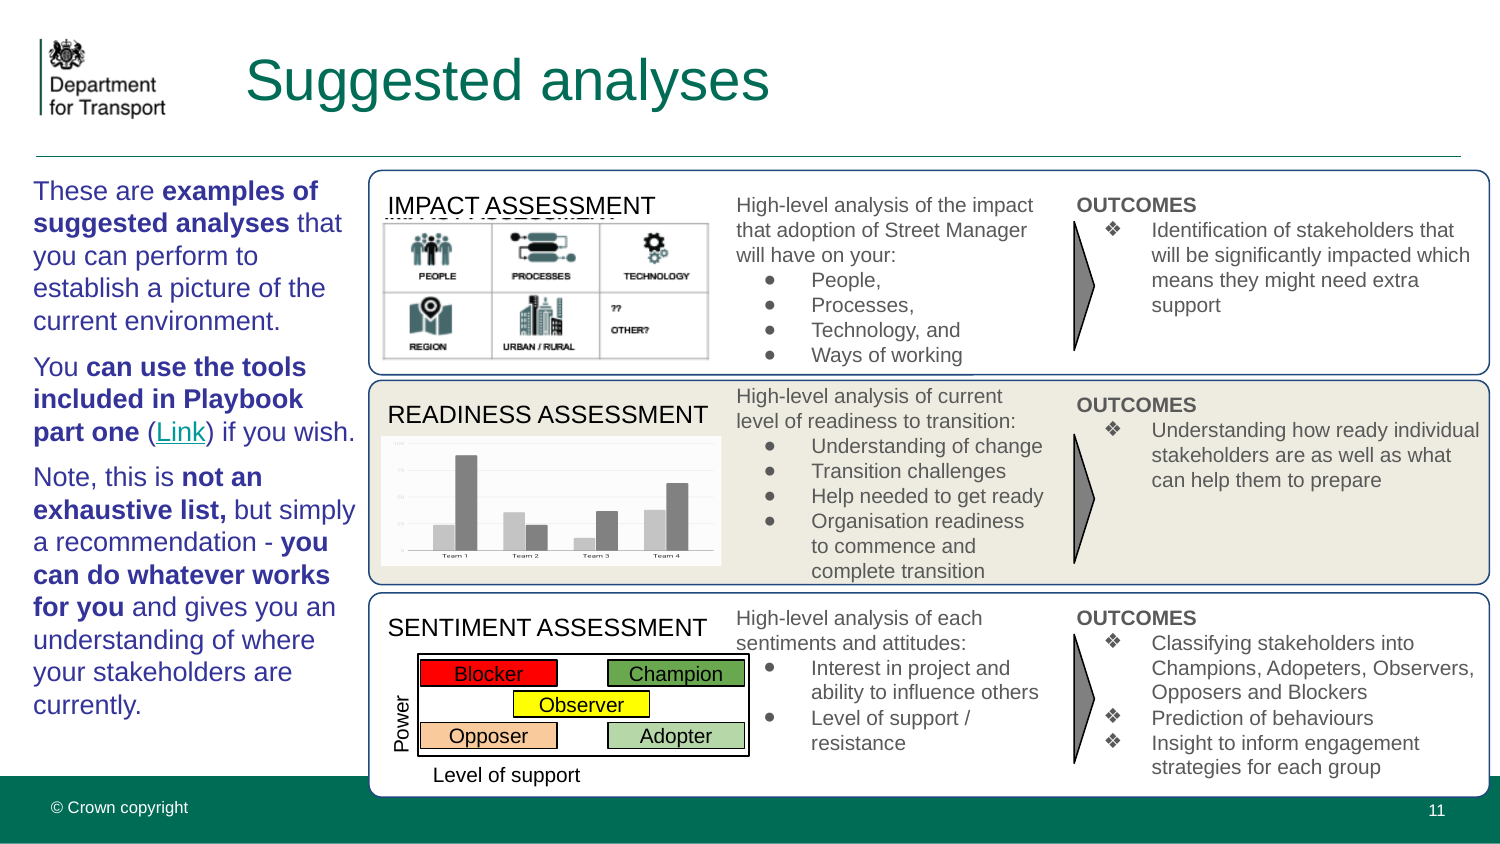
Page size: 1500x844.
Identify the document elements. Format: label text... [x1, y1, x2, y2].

text_box Opposer [420, 722, 557, 749]
text_box High-level analysis of each sentiments and attitudes: Interest in project and ability to influence others Level of support / resistance [721, 589, 1075, 819]
text_box OUTCOMES Identification of stakeholders that will be significantly impacted which means they might need extra support [1061, 176, 1499, 375]
text_box [265, 36, 412, 83]
text_box Level of support [417, 761, 683, 788]
text_box READINESS ASSESSMENT [371, 380, 721, 585]
picture [35, 35, 179, 123]
text_box [1074, 634, 1095, 764]
text_box [1074, 434, 1095, 564]
picture [380, 218, 713, 363]
text_box Power [387, 645, 414, 769]
list These are examples of suggested analyses that you can perform to establish a picture of the current environment. You can use the tools included in Playbook part one (Link) if you wish. Note, this is not an exhaustive list, but simply a recommendation - you can do whatever works for you and gives you an understanding of where your stakeholders are currently. [18, 158, 371, 769]
text_box Adopter [608, 722, 745, 749]
text_box OUTCOMES Classifying stakeholders into Champions, Adopeters, Observers, Opposers and Blockers Prediction of behaviours Insight to inform engagement strategies for each group [1061, 589, 1499, 788]
text_box Champion [608, 660, 745, 686]
picture [380, 436, 722, 566]
text_box SENTIMENT ASSESSMENT [368, 592, 721, 798]
text_box OUTCOMES Understanding how ready individual stakeholders are as well as what can help them to prepare [1061, 376, 1499, 575]
text_box High-level analysis of current level of readiness to transition: Understanding of change Transition challenges Help needed to get ready Organisation readiness to commence and complete transition [721, 367, 1062, 589]
text_box IMPACT ASSESSMENT [371, 170, 1488, 375]
text_box Observer [513, 691, 650, 718]
text_box Blocker [420, 660, 557, 686]
text_box [417, 653, 749, 756]
text_box READINESS ASSESSMENT [1062, 575, 1490, 585]
text_box SENTIMENT ASSESSMENT [1075, 788, 1489, 798]
text_box High-level analysis of the impact that adoption of Street Manager will have on your: People, Processes, Technology, and Ways of working [721, 176, 1061, 367]
title Suggested analyses [229, 35, 1460, 119]
